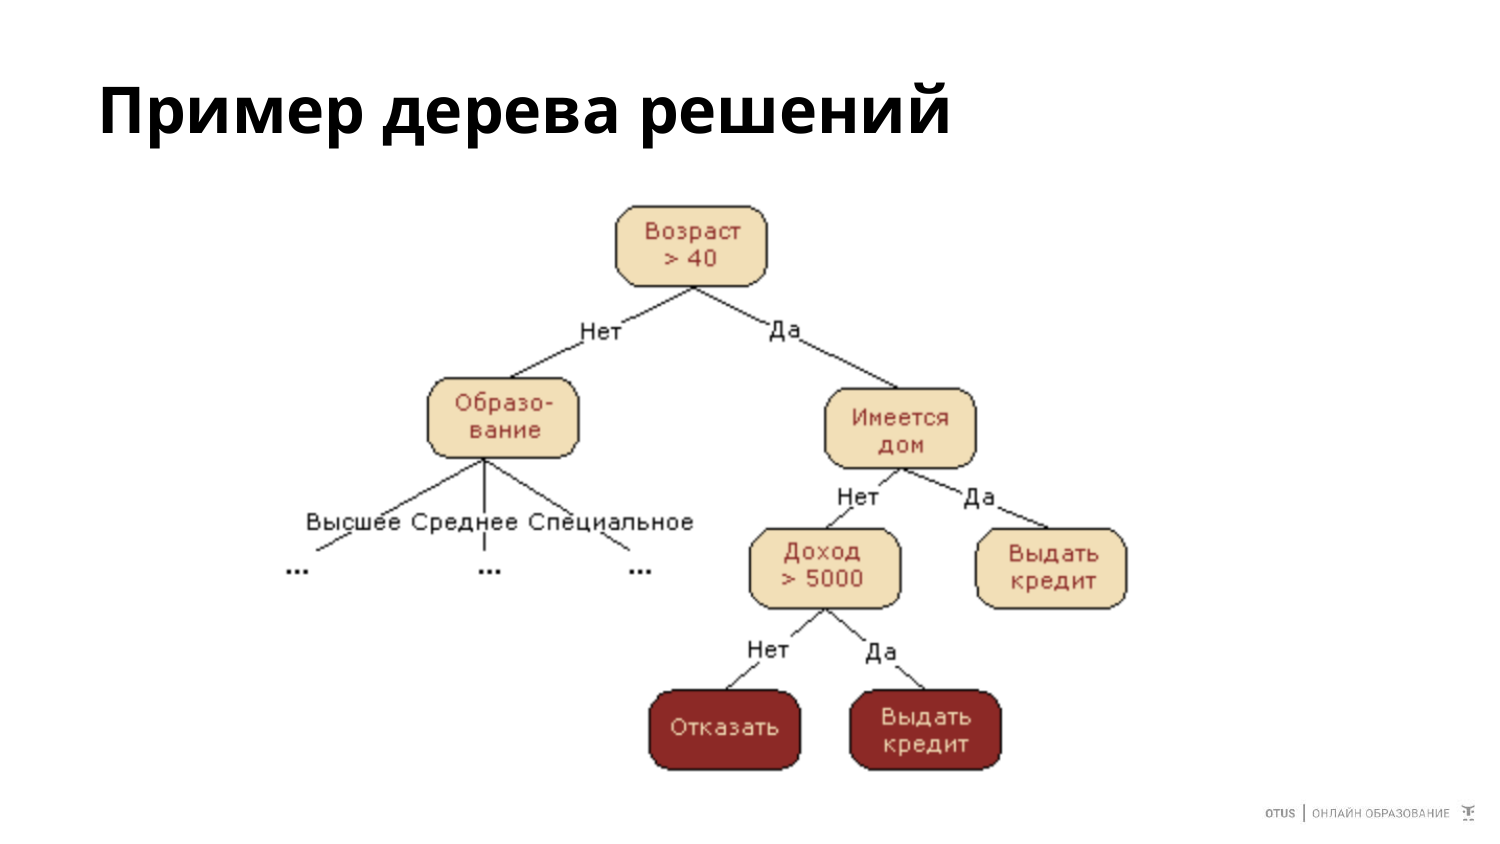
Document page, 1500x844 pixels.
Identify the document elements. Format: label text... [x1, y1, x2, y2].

title Пример дерева решений [82, 54, 1480, 234]
picture [268, 192, 1186, 801]
picture [1262, 799, 1475, 825]
